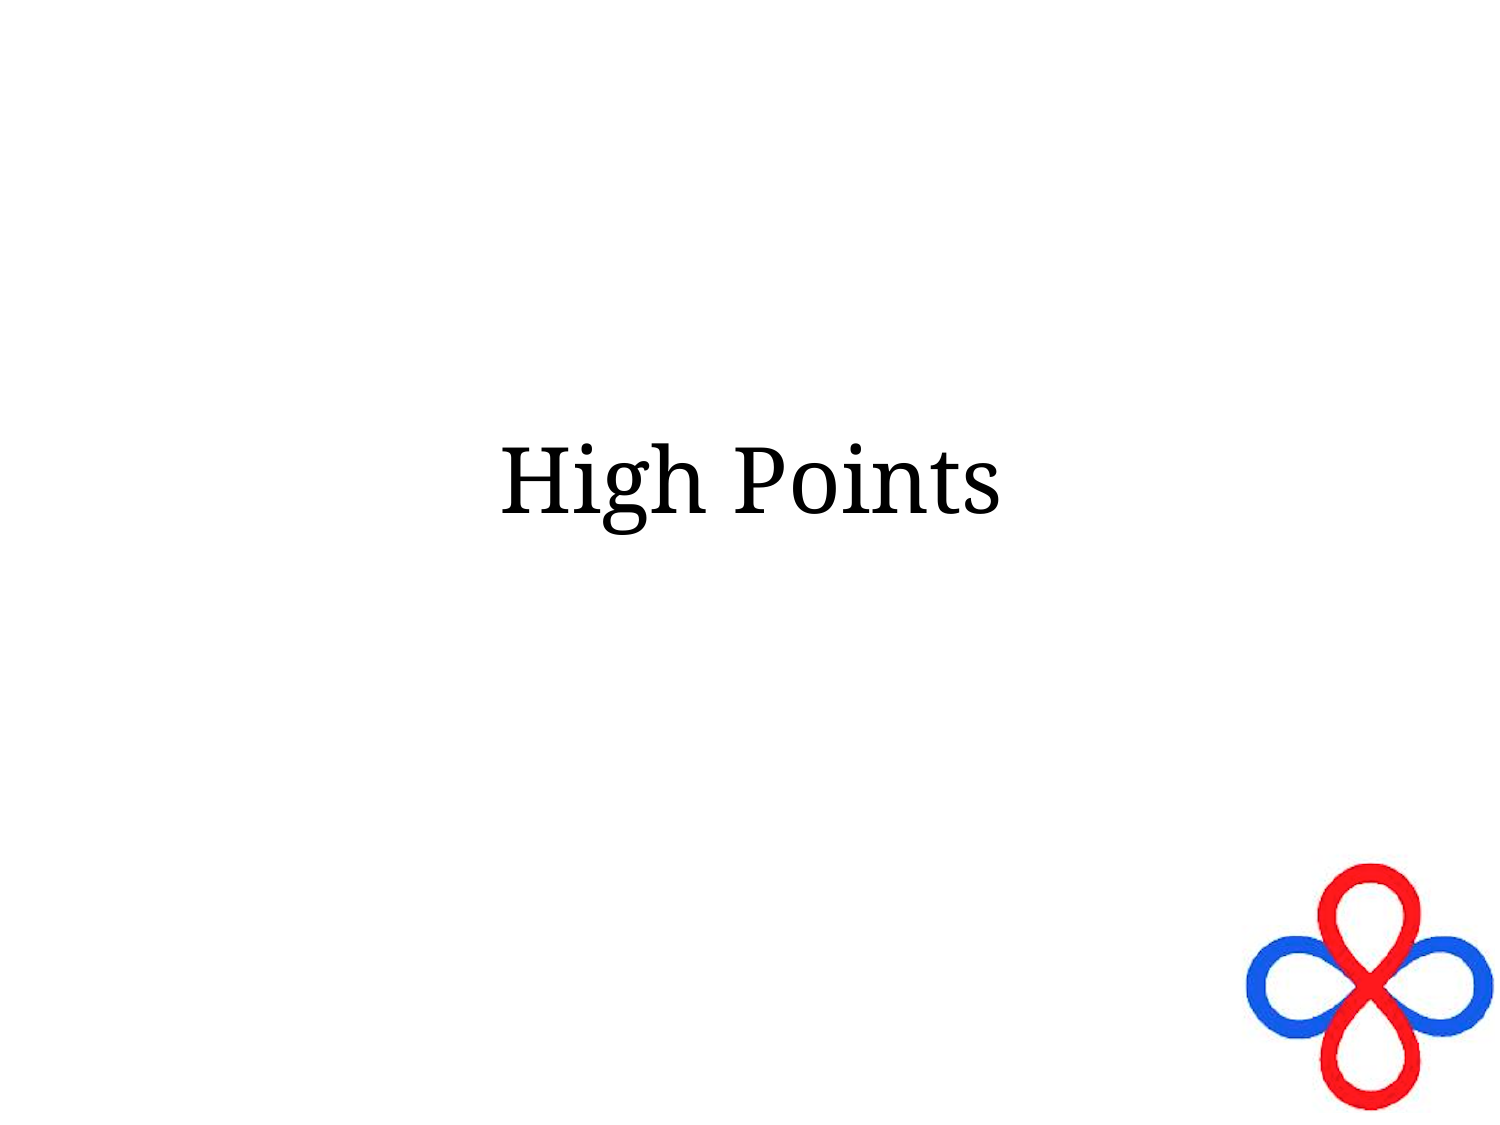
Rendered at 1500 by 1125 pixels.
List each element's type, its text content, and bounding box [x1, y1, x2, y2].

text_box High Points [259, 414, 1244, 600]
picture [1236, 852, 1495, 1113]
